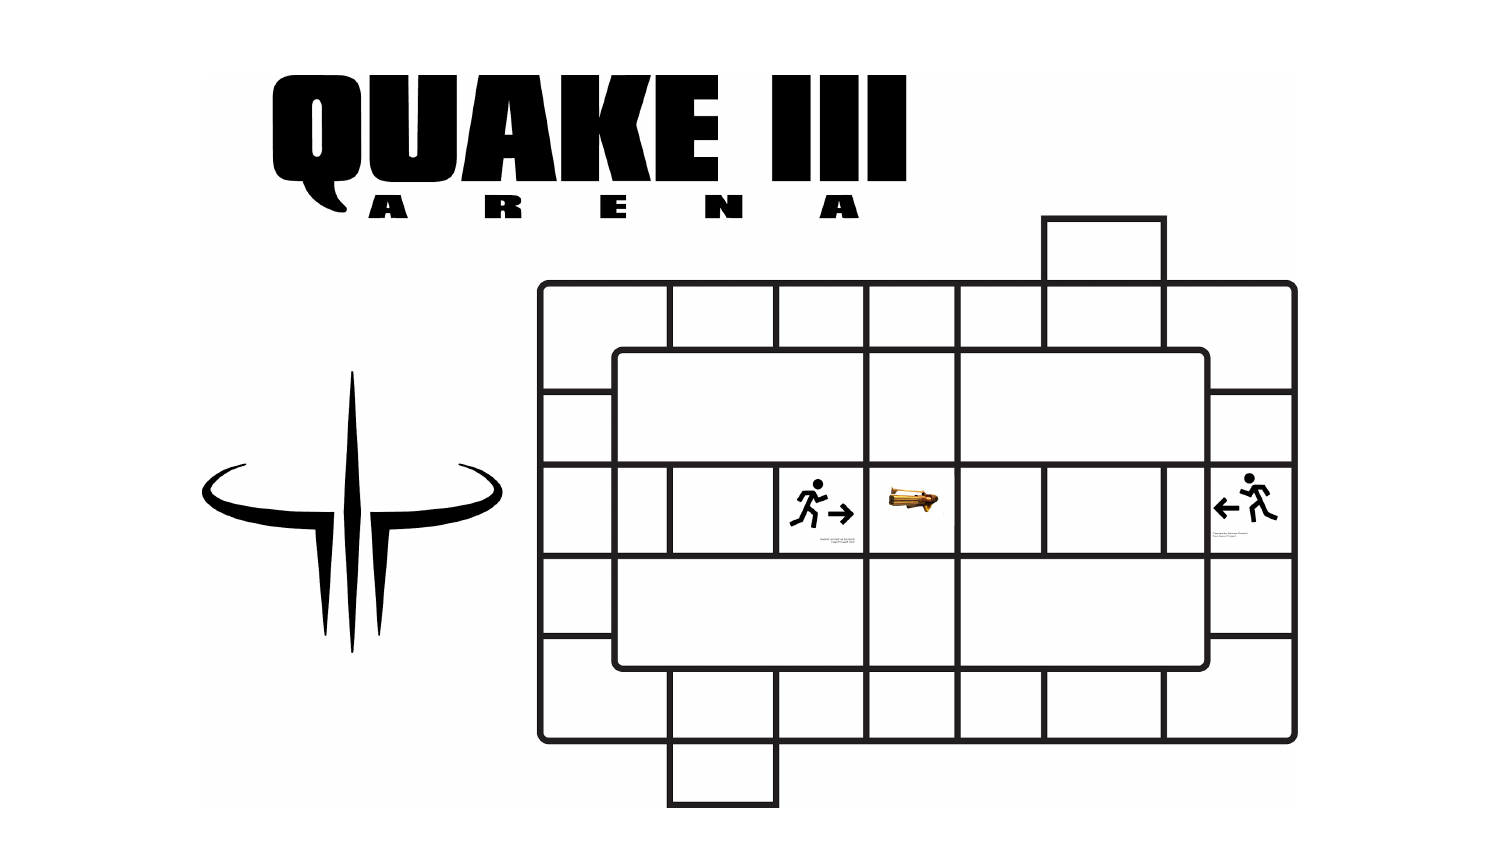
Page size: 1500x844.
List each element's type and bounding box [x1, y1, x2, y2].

picture [202, 74, 1298, 809]
